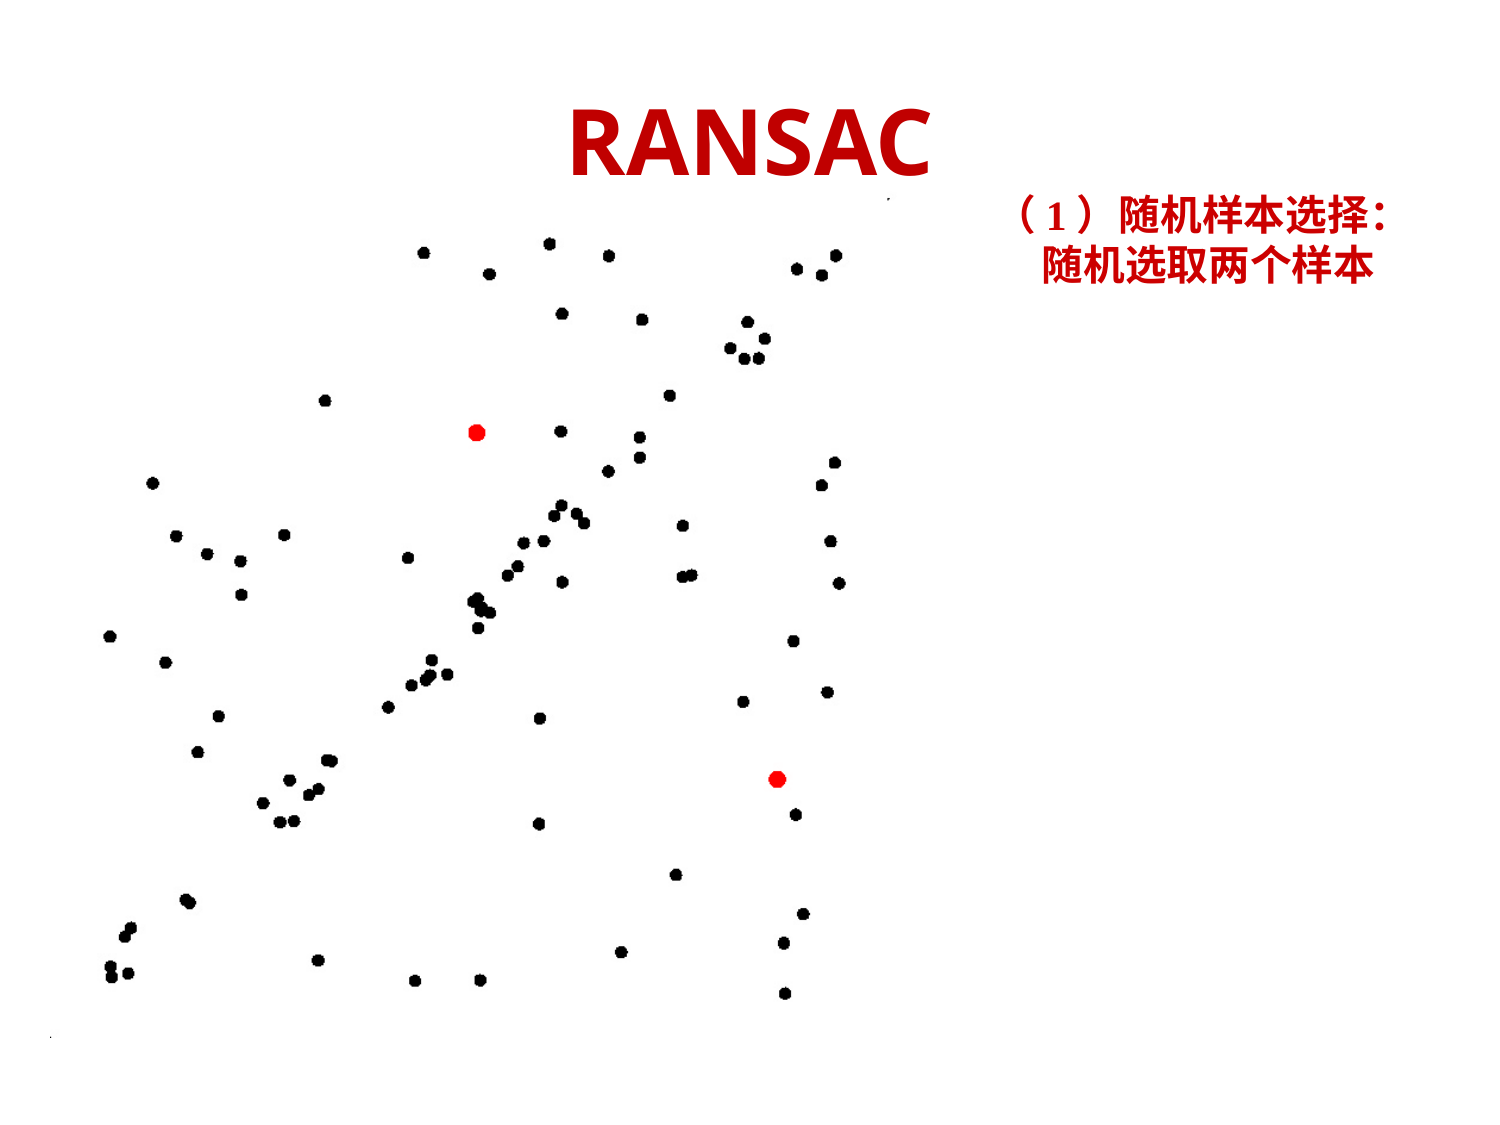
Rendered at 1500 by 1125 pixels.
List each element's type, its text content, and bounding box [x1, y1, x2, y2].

title RANSAC [75, 45, 1425, 233]
text_box （1）随机样本选择： 随机选取两个样本 [959, 181, 1500, 296]
picture [49, 191, 898, 1038]
